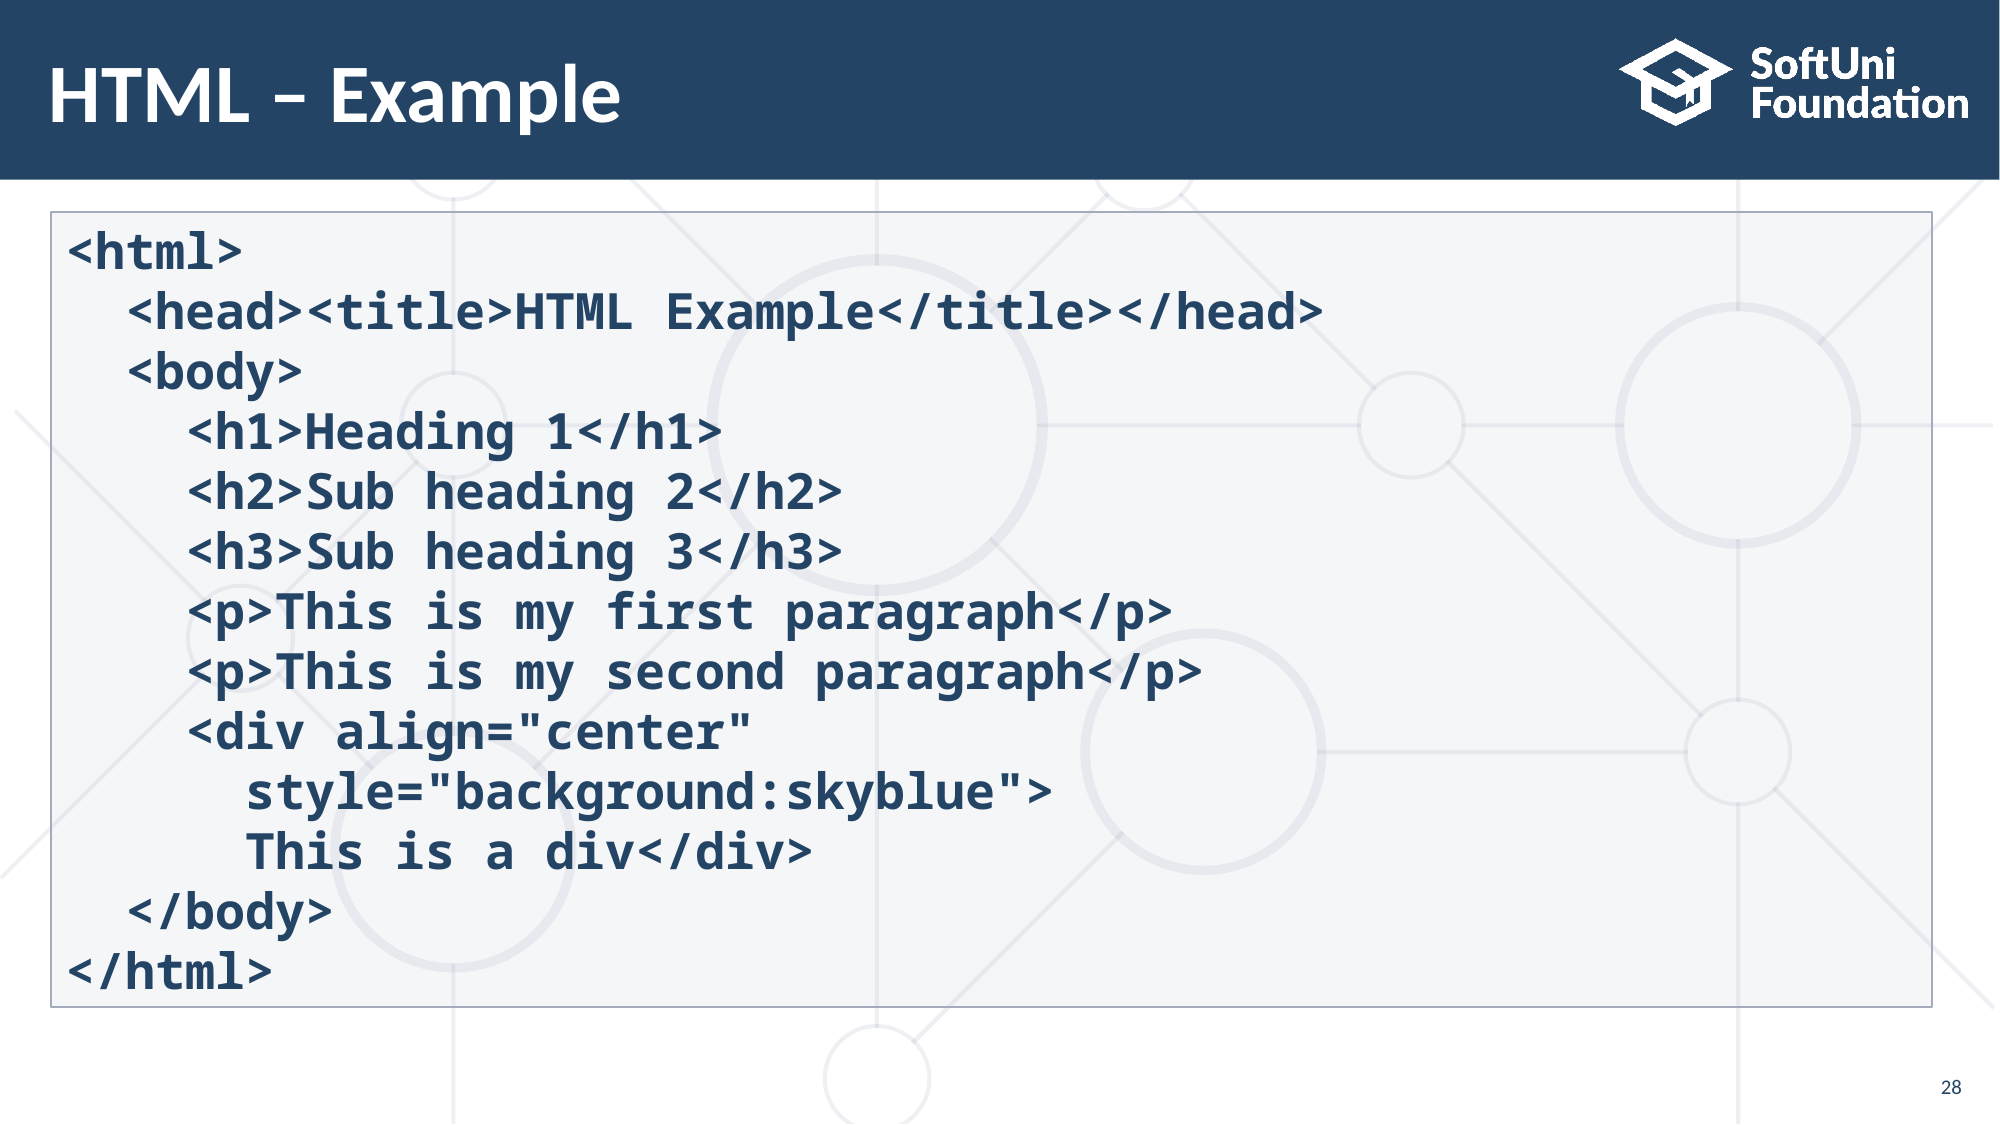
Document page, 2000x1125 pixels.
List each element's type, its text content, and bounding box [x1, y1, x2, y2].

text_box <html> <head><title>HTML Example</title></head> <body> <h1>Heading 1</h1> <h2>Sub heading 2</h2> <h3>Sub heading 3</h3> <p>This is my first paragraph</p> <p>This is my second paragraph</p> <div align="center" style="background:skyblue"> This is a div</div> </body> </html> [50, 212, 1933, 1008]
picture [1618, 38, 1968, 126]
title HTML – Example [31, 16, 1591, 162]
slide_number 28 [1897, 1070, 1968, 1103]
